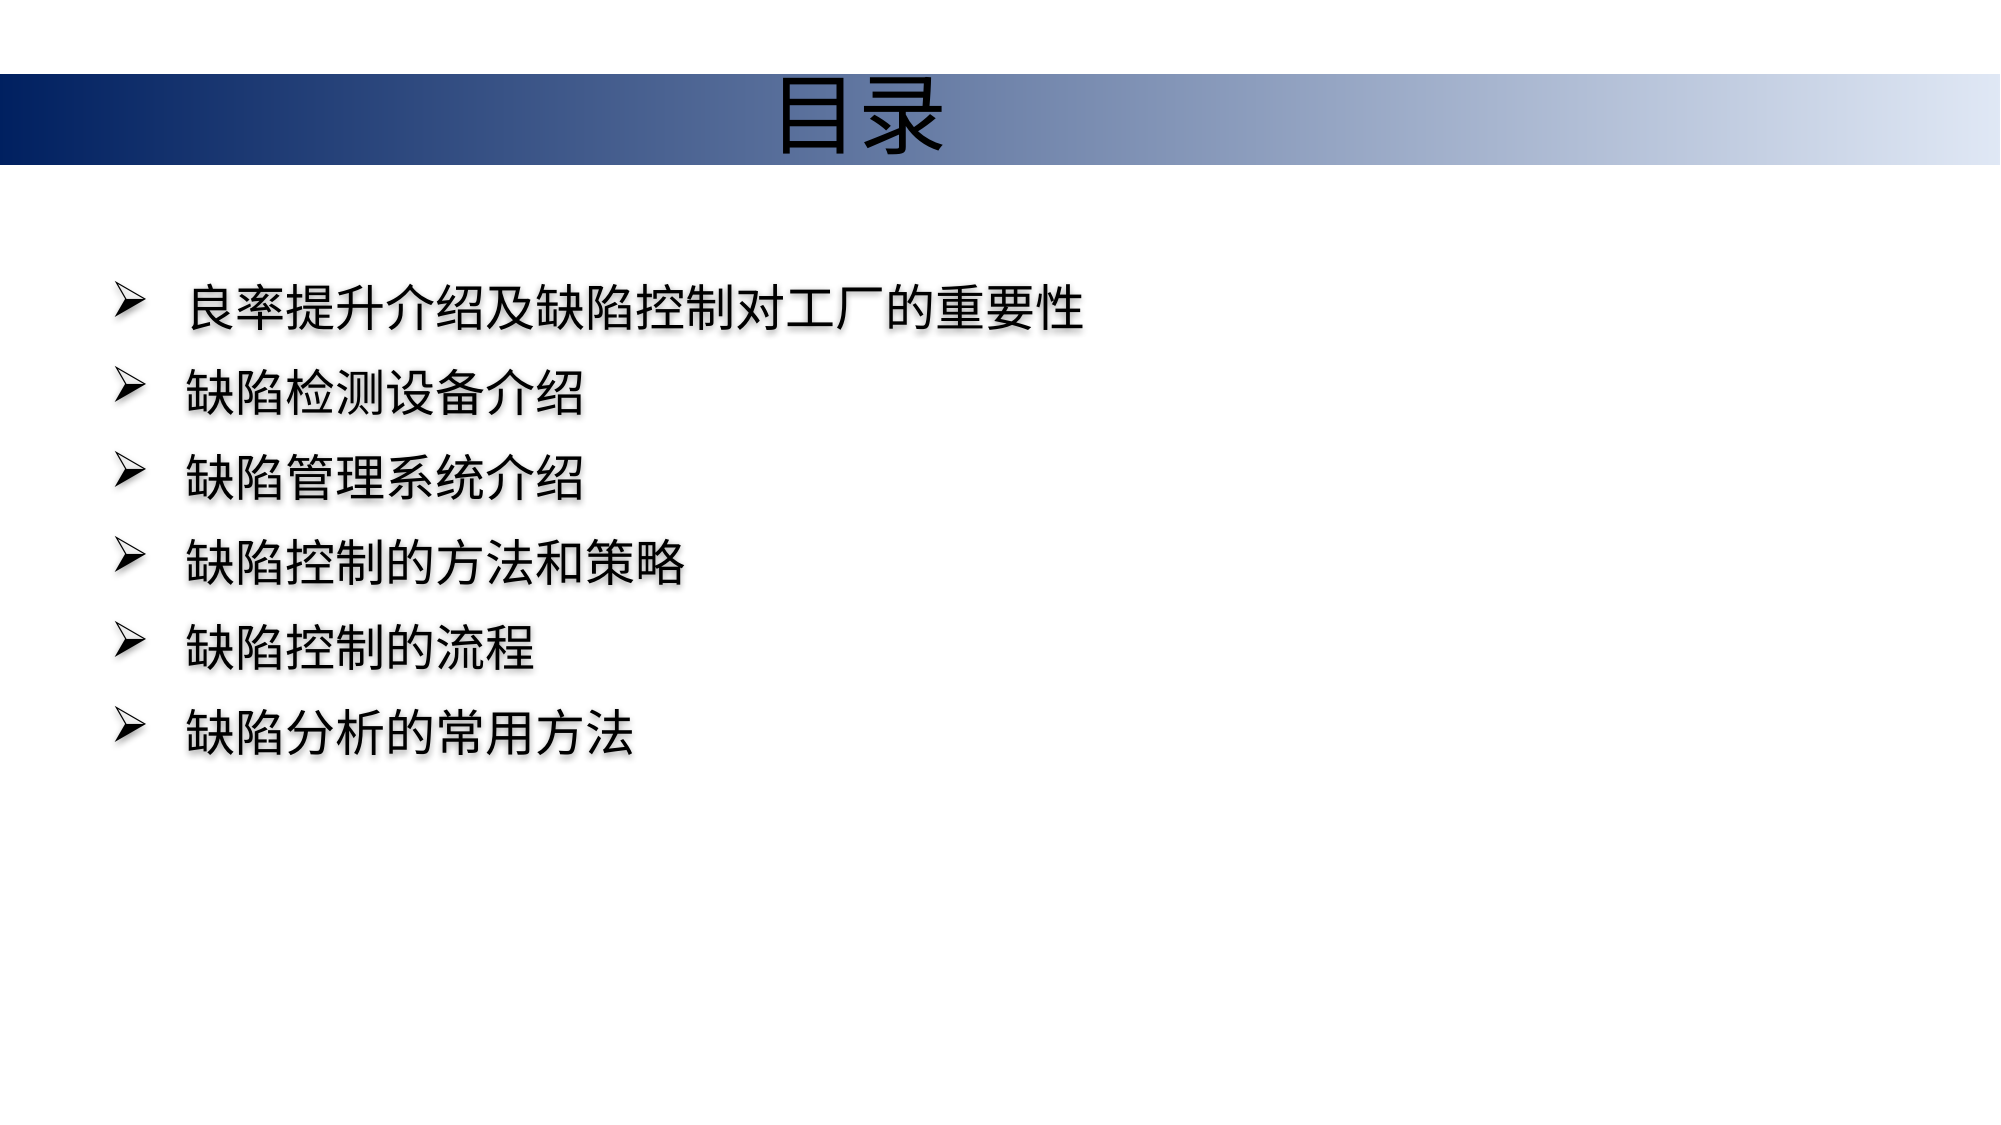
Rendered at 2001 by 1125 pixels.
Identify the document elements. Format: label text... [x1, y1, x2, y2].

text_box 良率提升介绍及缺陷控制对工厂的重要性 缺陷检测设备介绍 缺陷管理系统介绍 缺陷控制的方法和策略 缺陷控制的流程 缺陷分析的常用方法 [95, 268, 1439, 769]
text_box 目录 [0, 51, 1722, 269]
